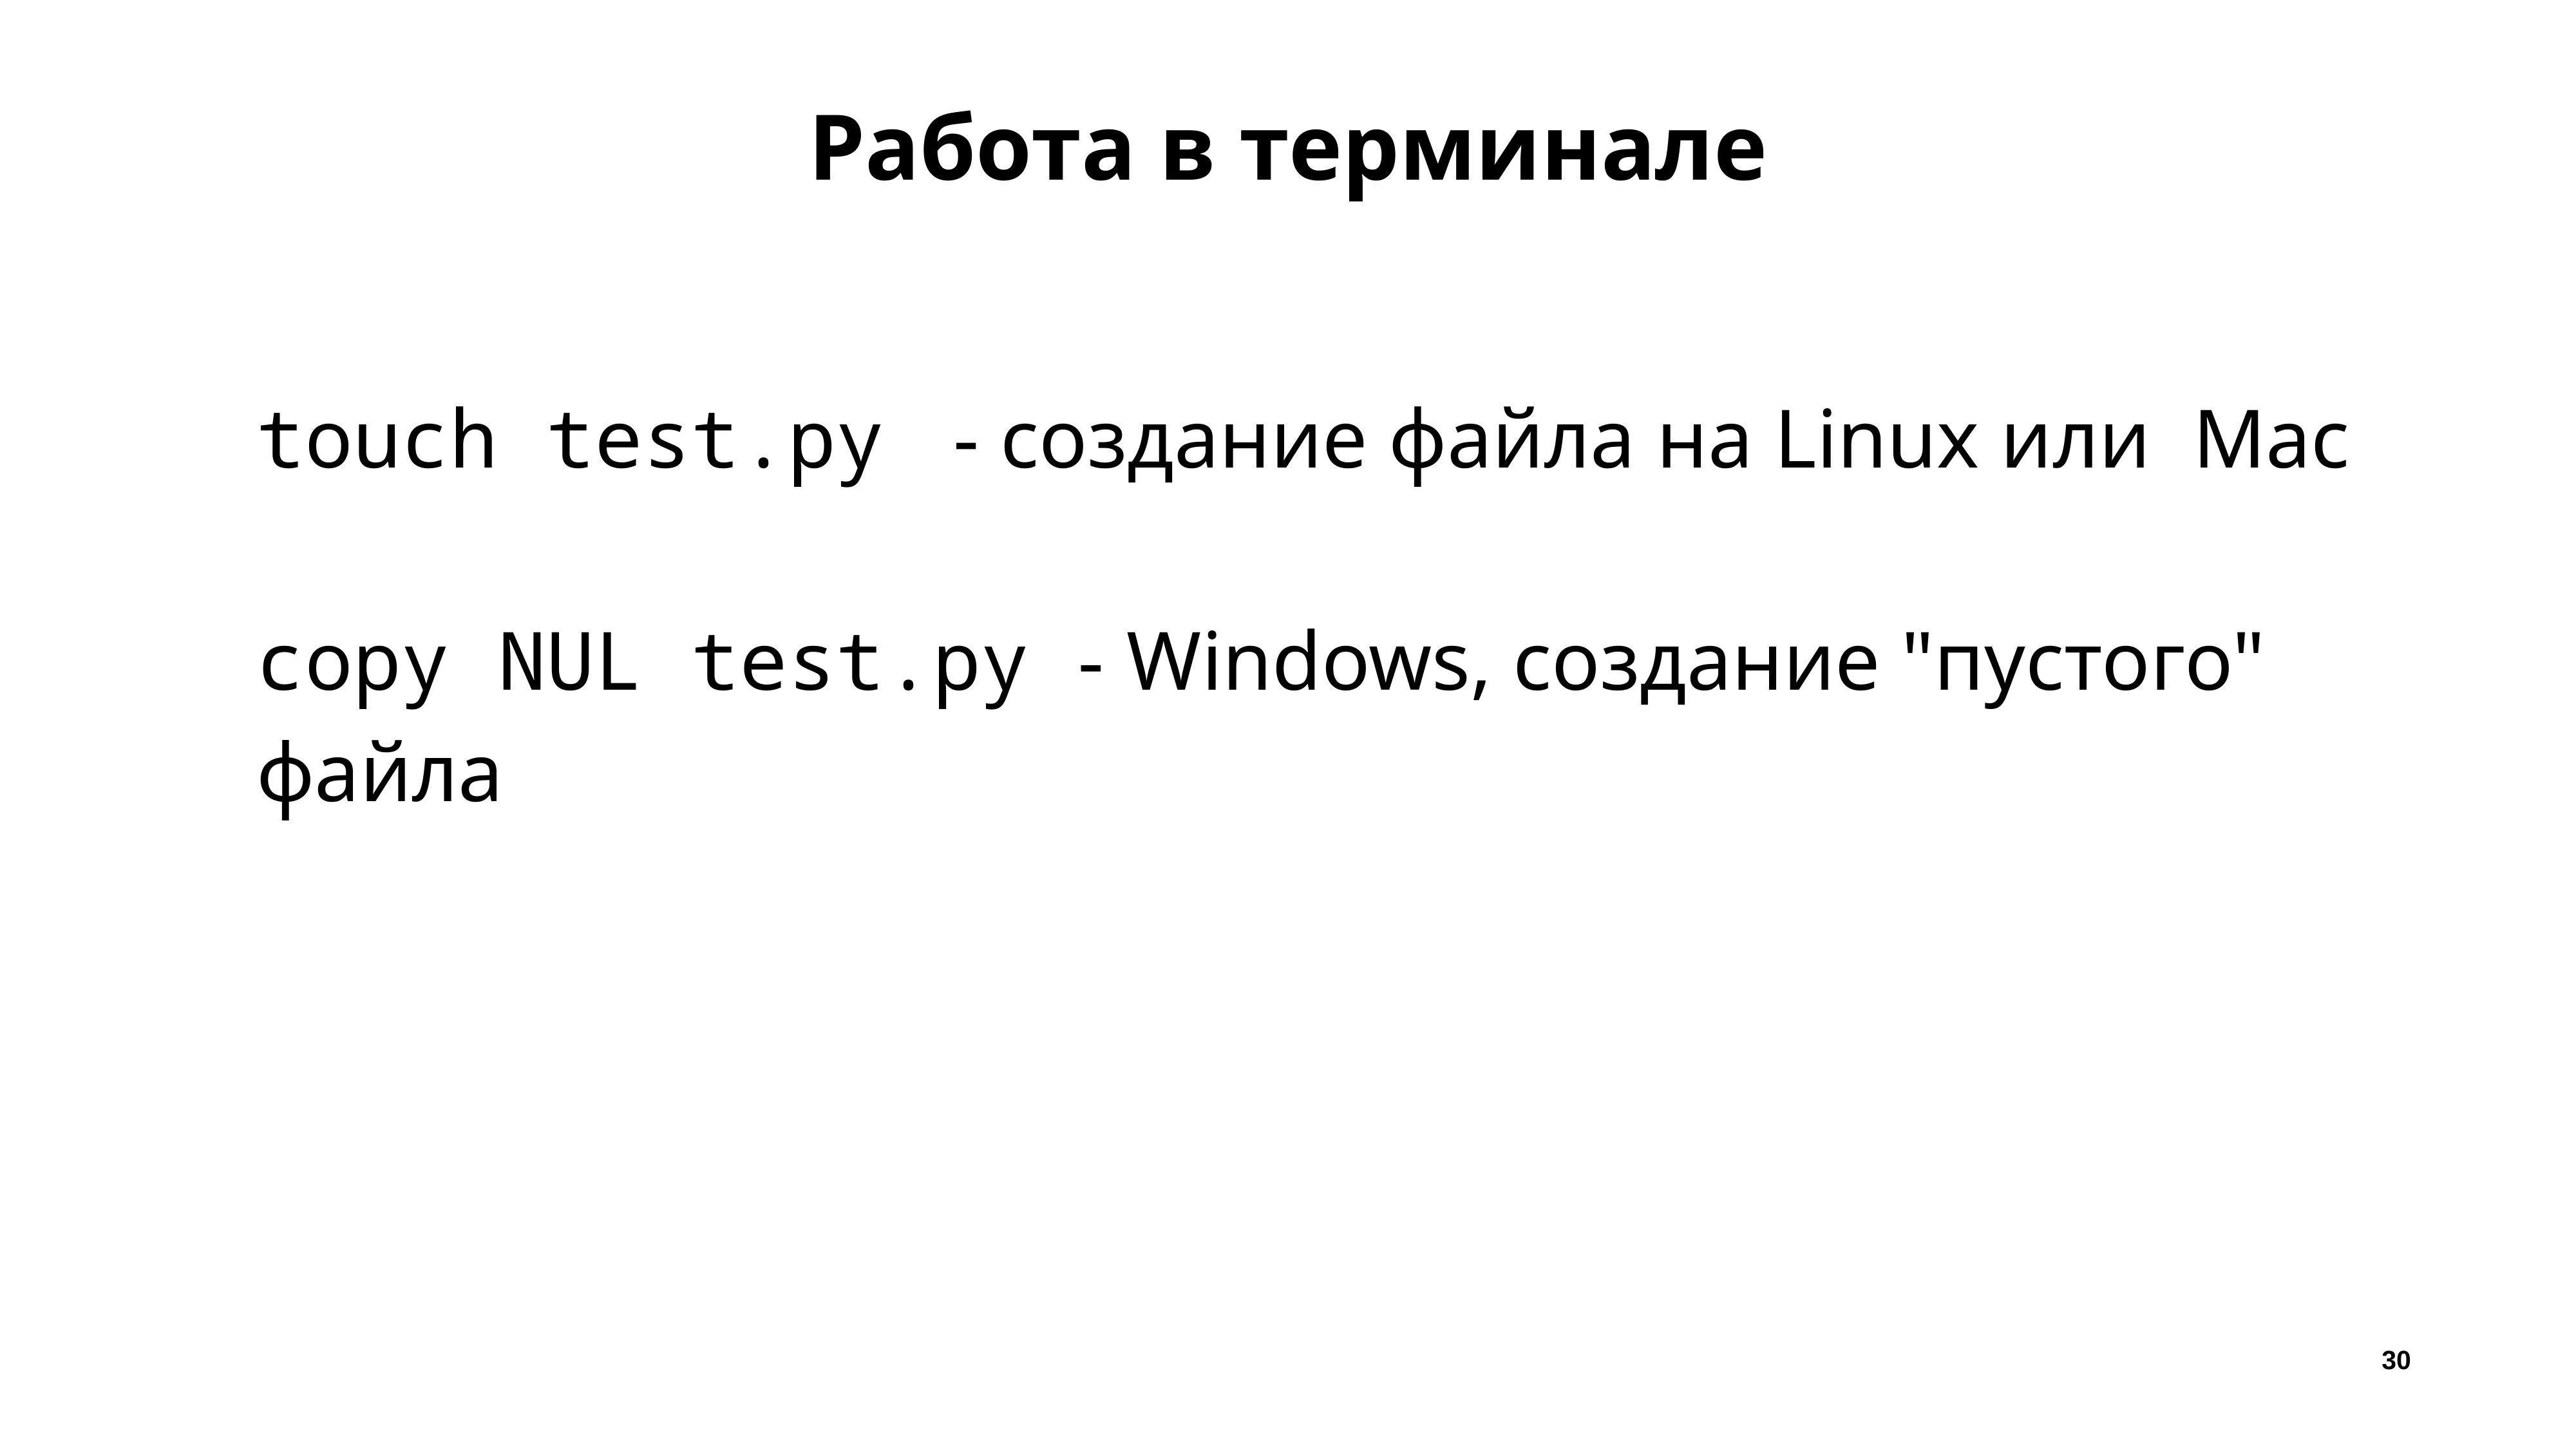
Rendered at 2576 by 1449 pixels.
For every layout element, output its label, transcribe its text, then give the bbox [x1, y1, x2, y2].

slide_number 30 [2280, 1332, 2417, 1383]
title Работа в терминале [160, 85, 2416, 252]
text_box touch test.py - создание файла на Linux или Mac copy NUL test.py - Windows, создание "пустого" файла [247, 368, 2416, 822]
